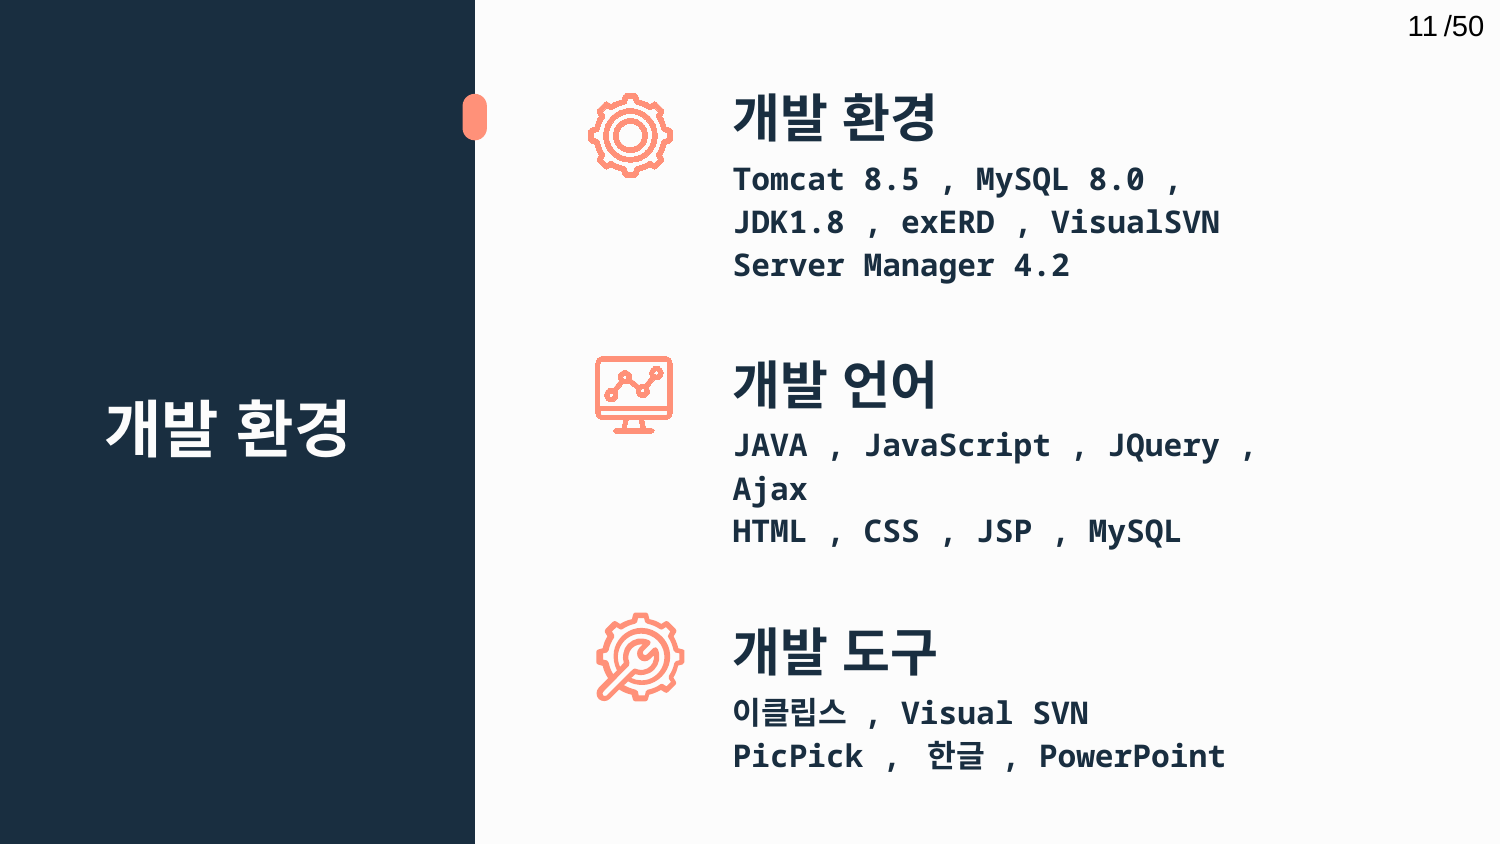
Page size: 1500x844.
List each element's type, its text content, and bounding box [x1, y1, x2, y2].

subtitle 이클립스 , Visual SVN PicPick , 한글 , PowerPoint [717, 672, 1301, 772]
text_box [595, 356, 673, 434]
subtitle JAVA , JavaScript , JQuery , Ajax HTML , CSS , JSP , MySQL [717, 405, 1301, 505]
subtitle 개발 언어 [717, 327, 1301, 401]
text_box /50 [1428, 0, 1500, 60]
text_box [588, 93, 673, 178]
subtitle 개발 도구 [717, 594, 1301, 668]
text_box 11 [1381, 0, 1428, 60]
subtitle Tomcat 8.5 , MySQL 8.0 , JDK1.8 , exERD , VisualSVN Server Manager 4.2 [717, 138, 1301, 238]
title 개발 환경 [0, 280, 475, 563]
subtitle 개발 환경 [717, 61, 1301, 134]
text_box [462, 93, 487, 141]
text_box [596, 612, 685, 702]
